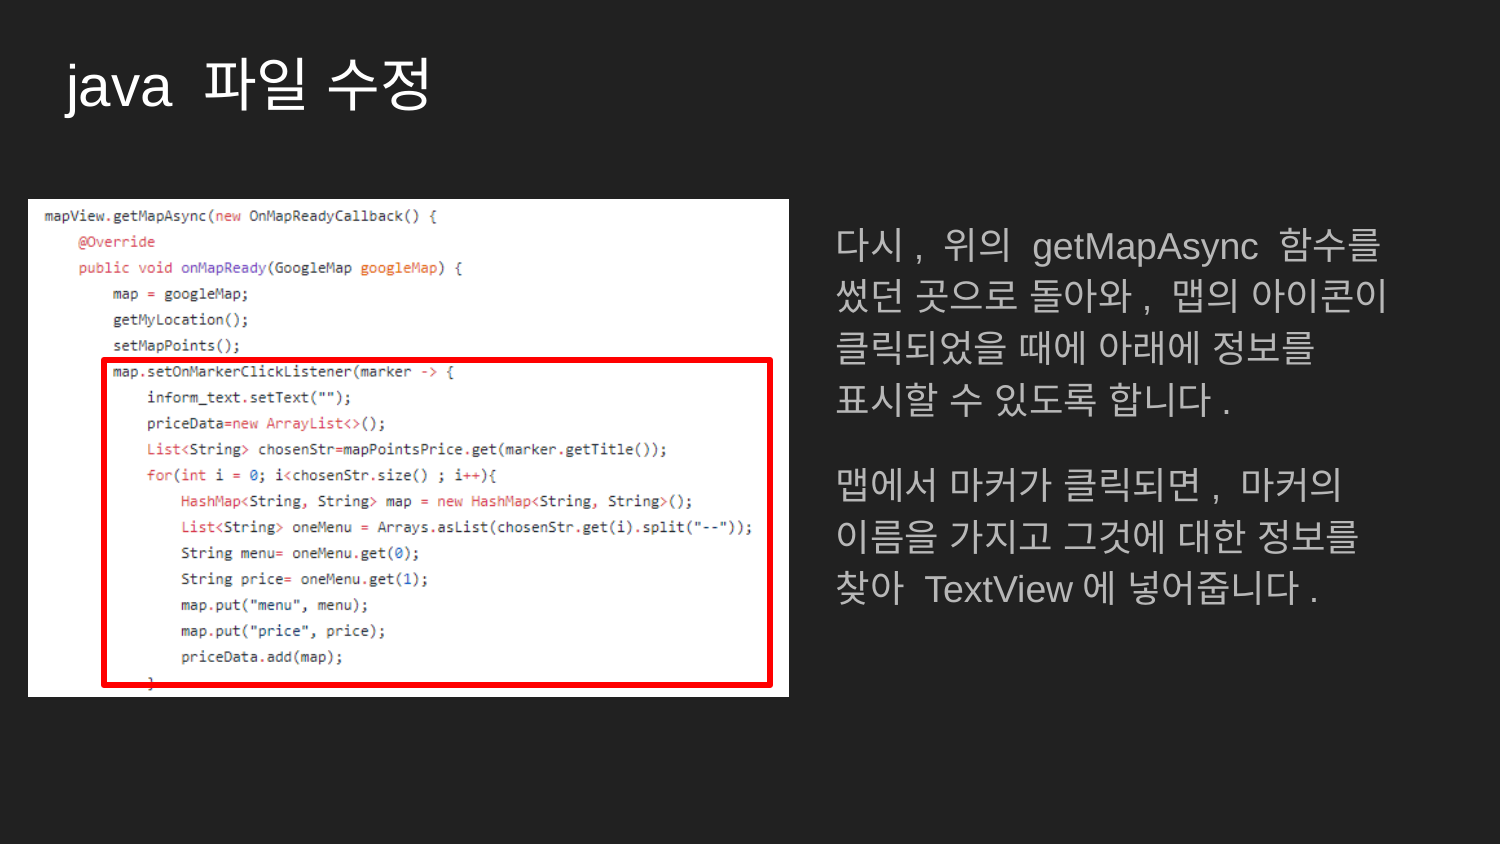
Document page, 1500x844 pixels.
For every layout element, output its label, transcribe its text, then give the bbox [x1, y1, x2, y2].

list 다시, 위의 getMapAsync 함수를 썼던 곳으로 돌아와, 맵의 아이콘이 클릭되었을 때에 아래에 정보를 표시할 수 있도록 합니다. 맵에서 마커가 클릭되면, 마커의 이름을 가지고 그것에 대한 정보를 찾아 TextView에 넣어줍니다. [820, 199, 1432, 673]
picture [27, 199, 790, 697]
title java 파일 수정 [51, 32, 1449, 127]
